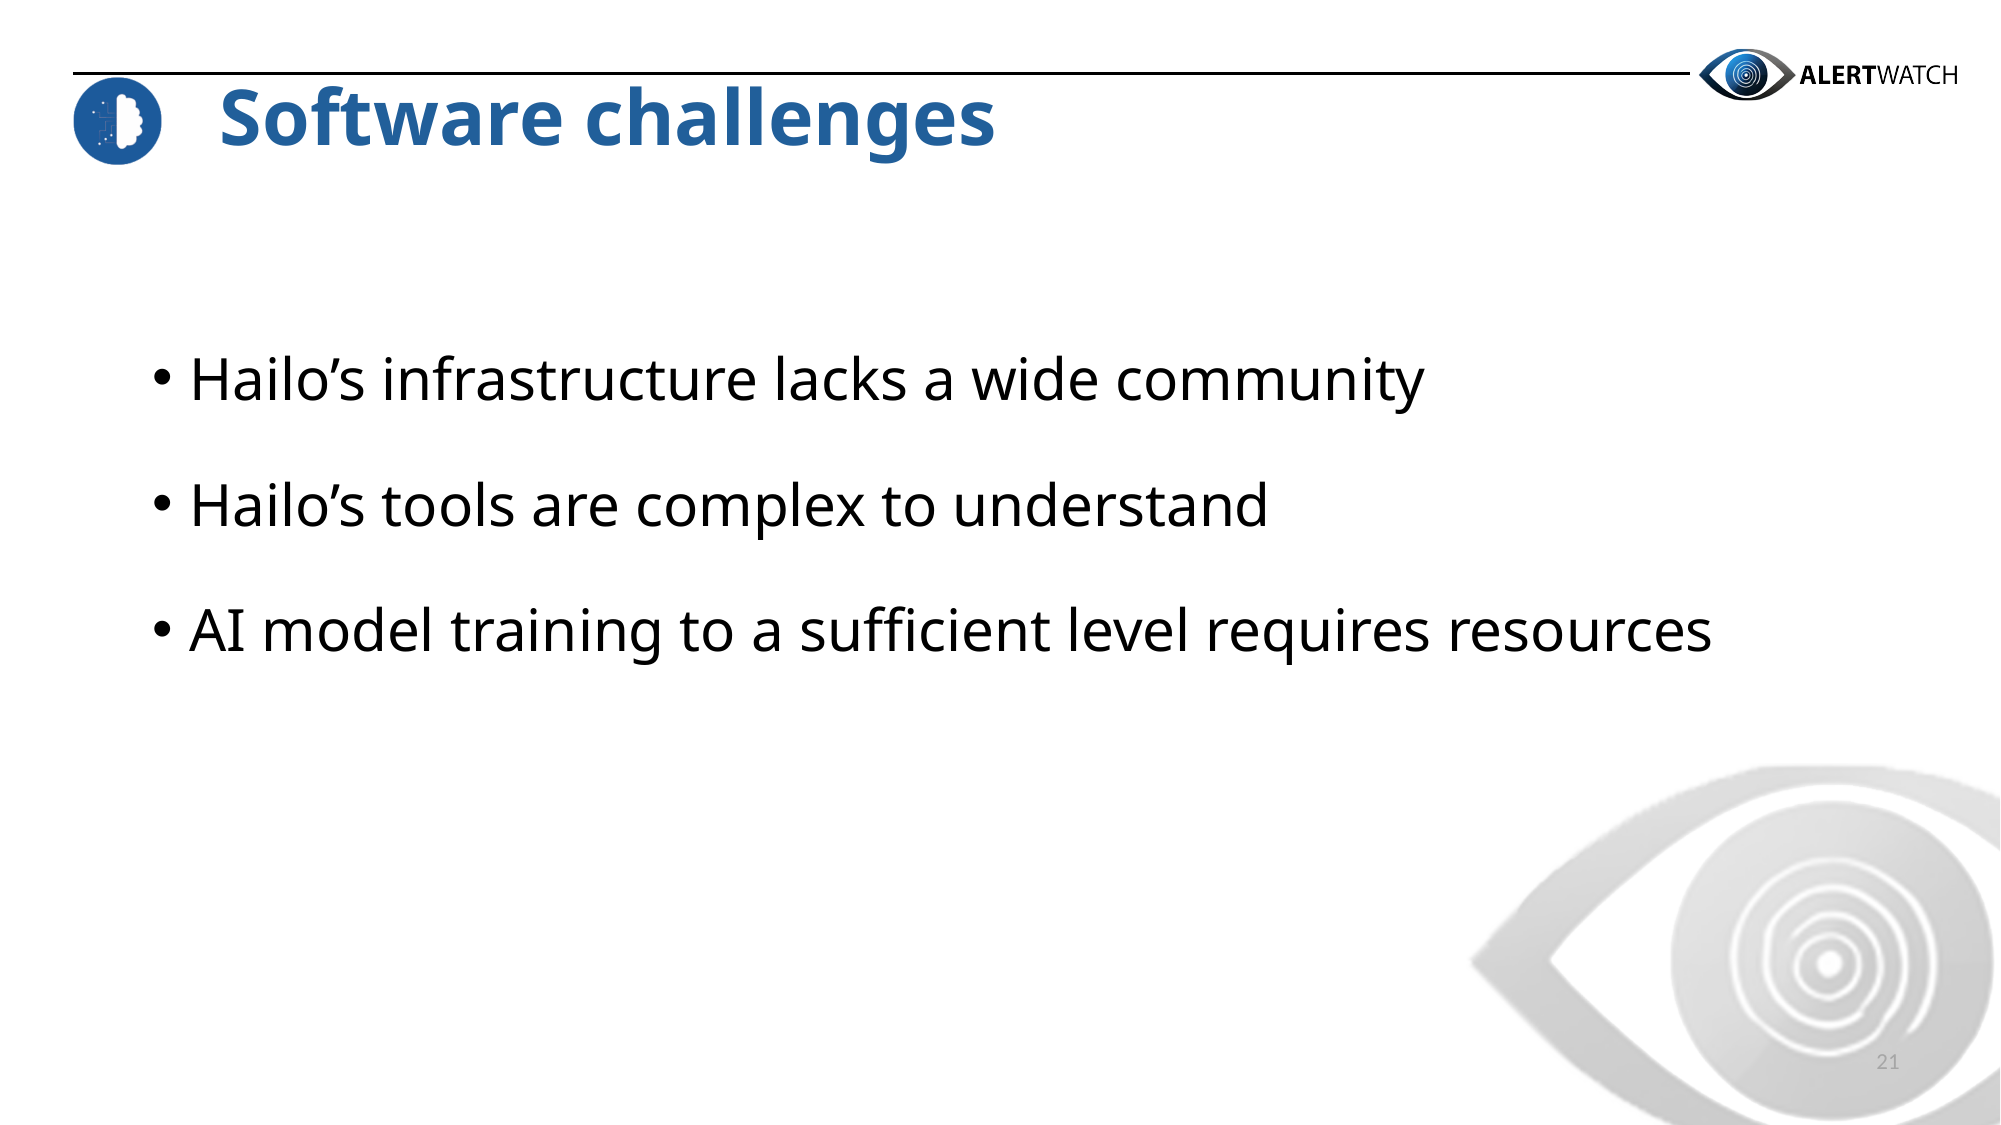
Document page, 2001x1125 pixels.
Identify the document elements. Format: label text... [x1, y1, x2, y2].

text_box Hailo’s infrastructure lacks a wide community Hailo’s tools are complex to understand AI model training to a sufficient level requires resources [137, 299, 1863, 1014]
slide_number 21 [1440, 1046, 1900, 1125]
picture [0, 0, 2001, 1125]
title Software challenges [70, 68, 1876, 257]
